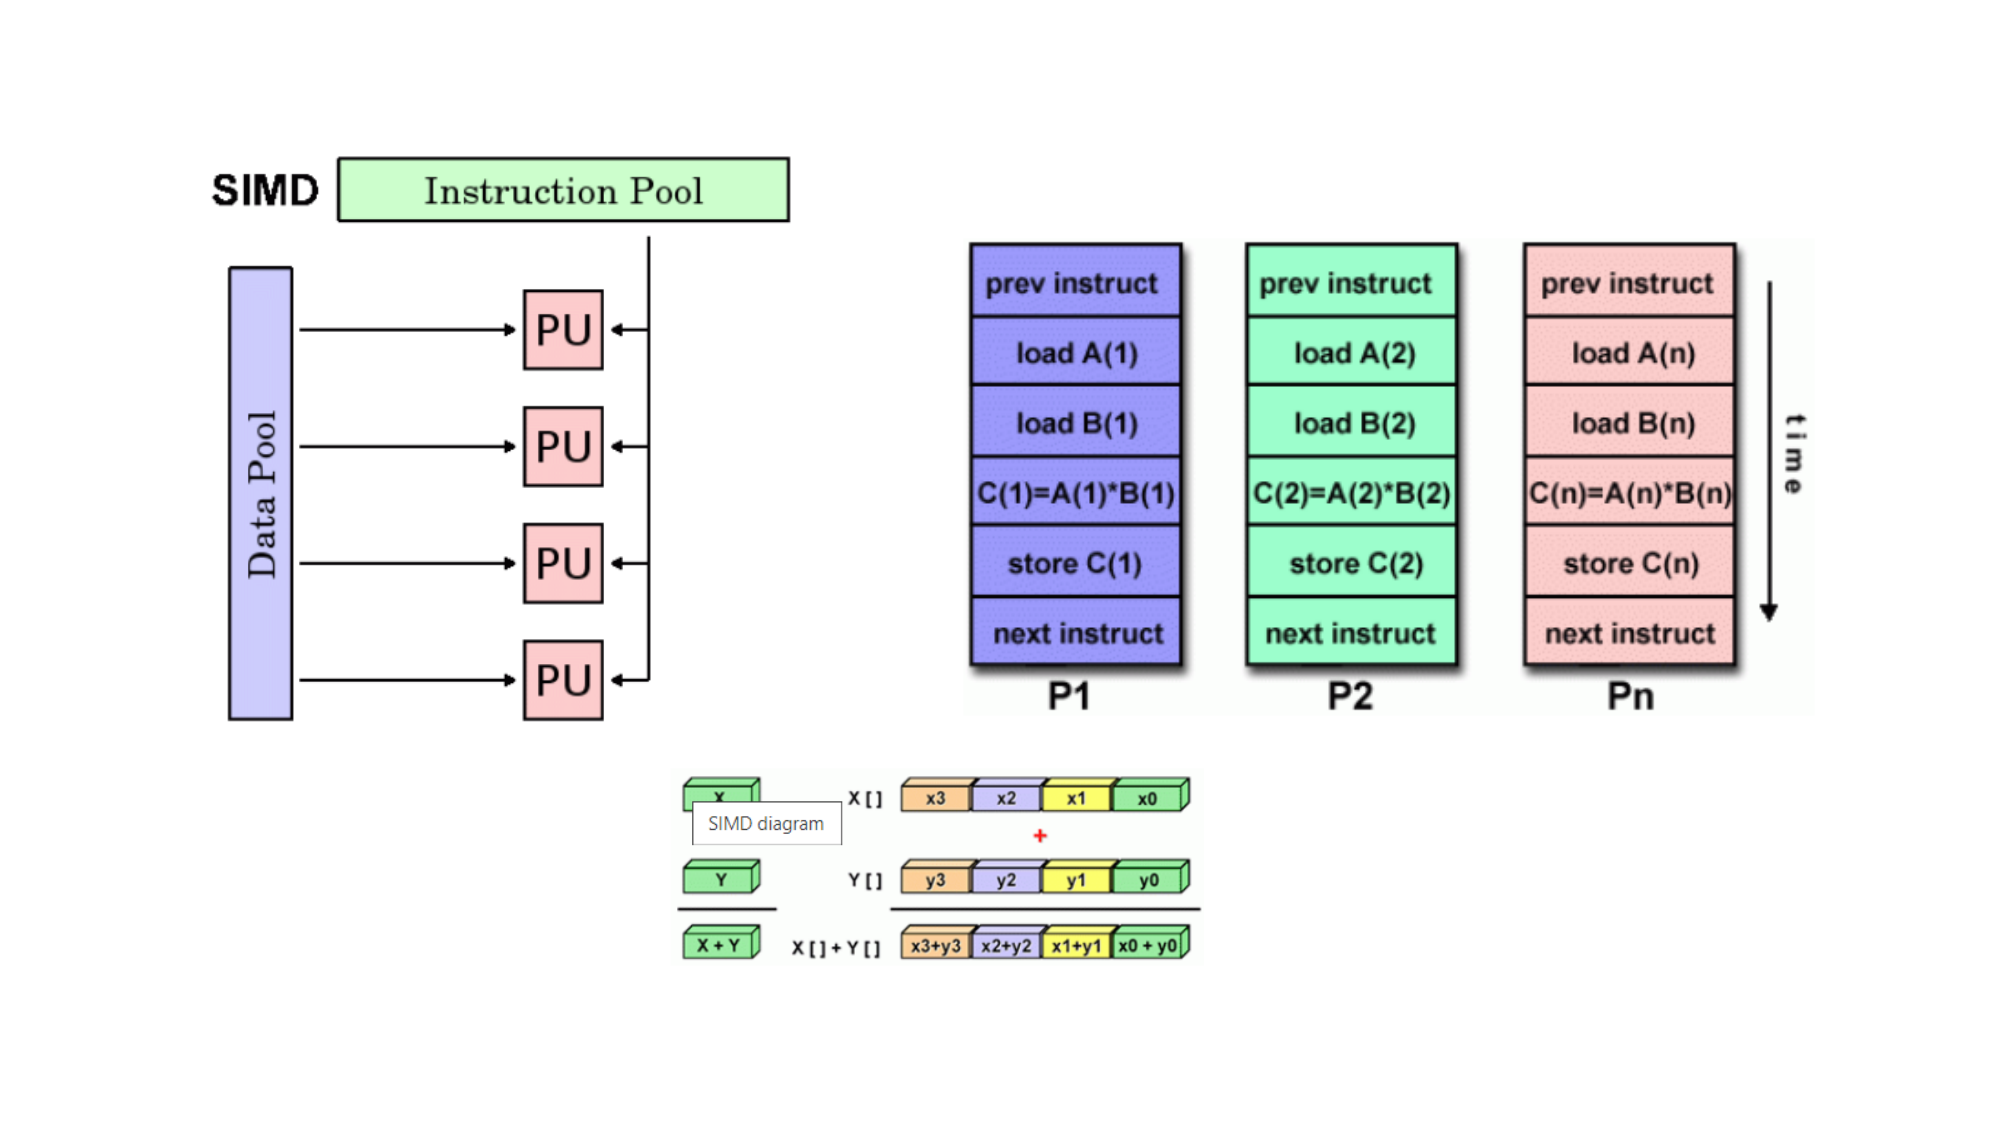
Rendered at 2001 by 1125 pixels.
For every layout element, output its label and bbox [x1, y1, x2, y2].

picture [110, 78, 1908, 1103]
